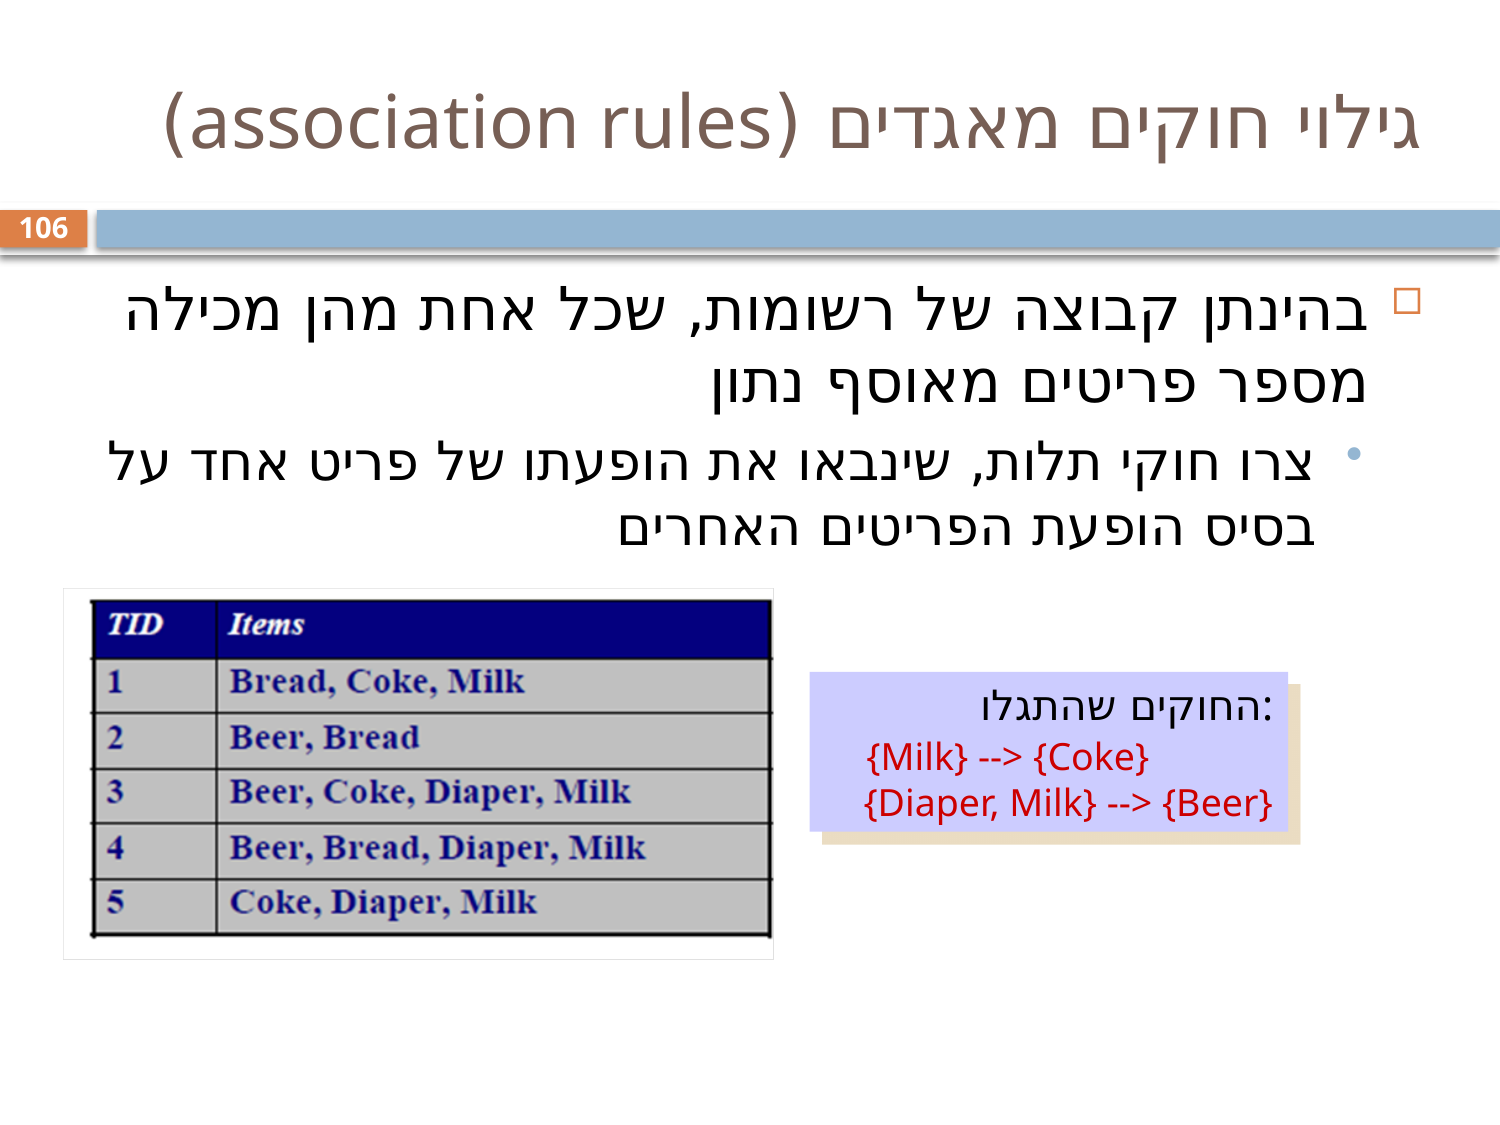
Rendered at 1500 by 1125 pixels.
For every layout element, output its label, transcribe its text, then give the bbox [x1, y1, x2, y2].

list בהינתן קבוצה של רשומות, שכל אחת מהן מכילה מספר פריטים מאוסף נתון צרו חוקי תלות, שינבאו את הופעתו של פריט אחד על בסיס הופעת הפריטים האחרים [62, 262, 1438, 1000]
picture [62, 587, 776, 961]
slide_number 106 [0, 208, 88, 249]
title גילוי חוקים מאגדים (association rules) [100, 37, 1438, 200]
text_box החוקים שהתגלו: {Milk} --> {Coke} {Diaper, Milk} --> {Beer} [809, 671, 1289, 832]
